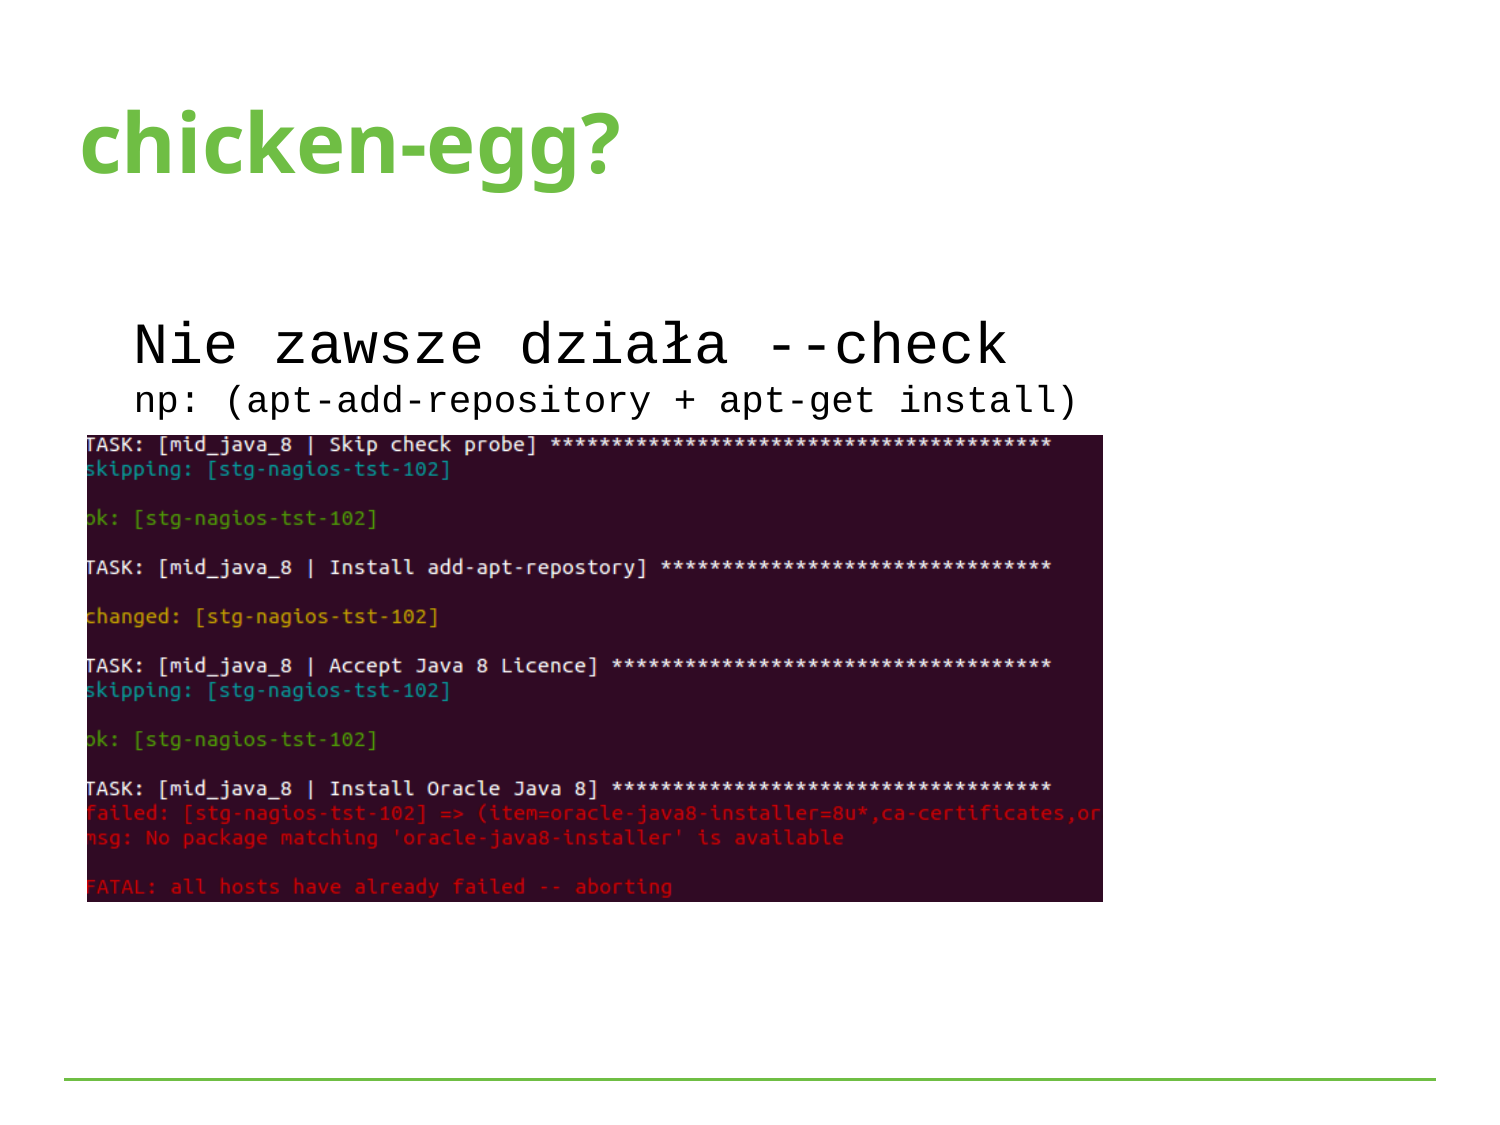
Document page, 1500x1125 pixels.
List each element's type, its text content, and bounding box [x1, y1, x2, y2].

text_box Nie zawsze działa --check np: (apt-add-repository + apt-get install) [118, 297, 1378, 1057]
picture [86, 435, 1104, 902]
text_box chicken-egg? [64, 82, 1457, 210]
